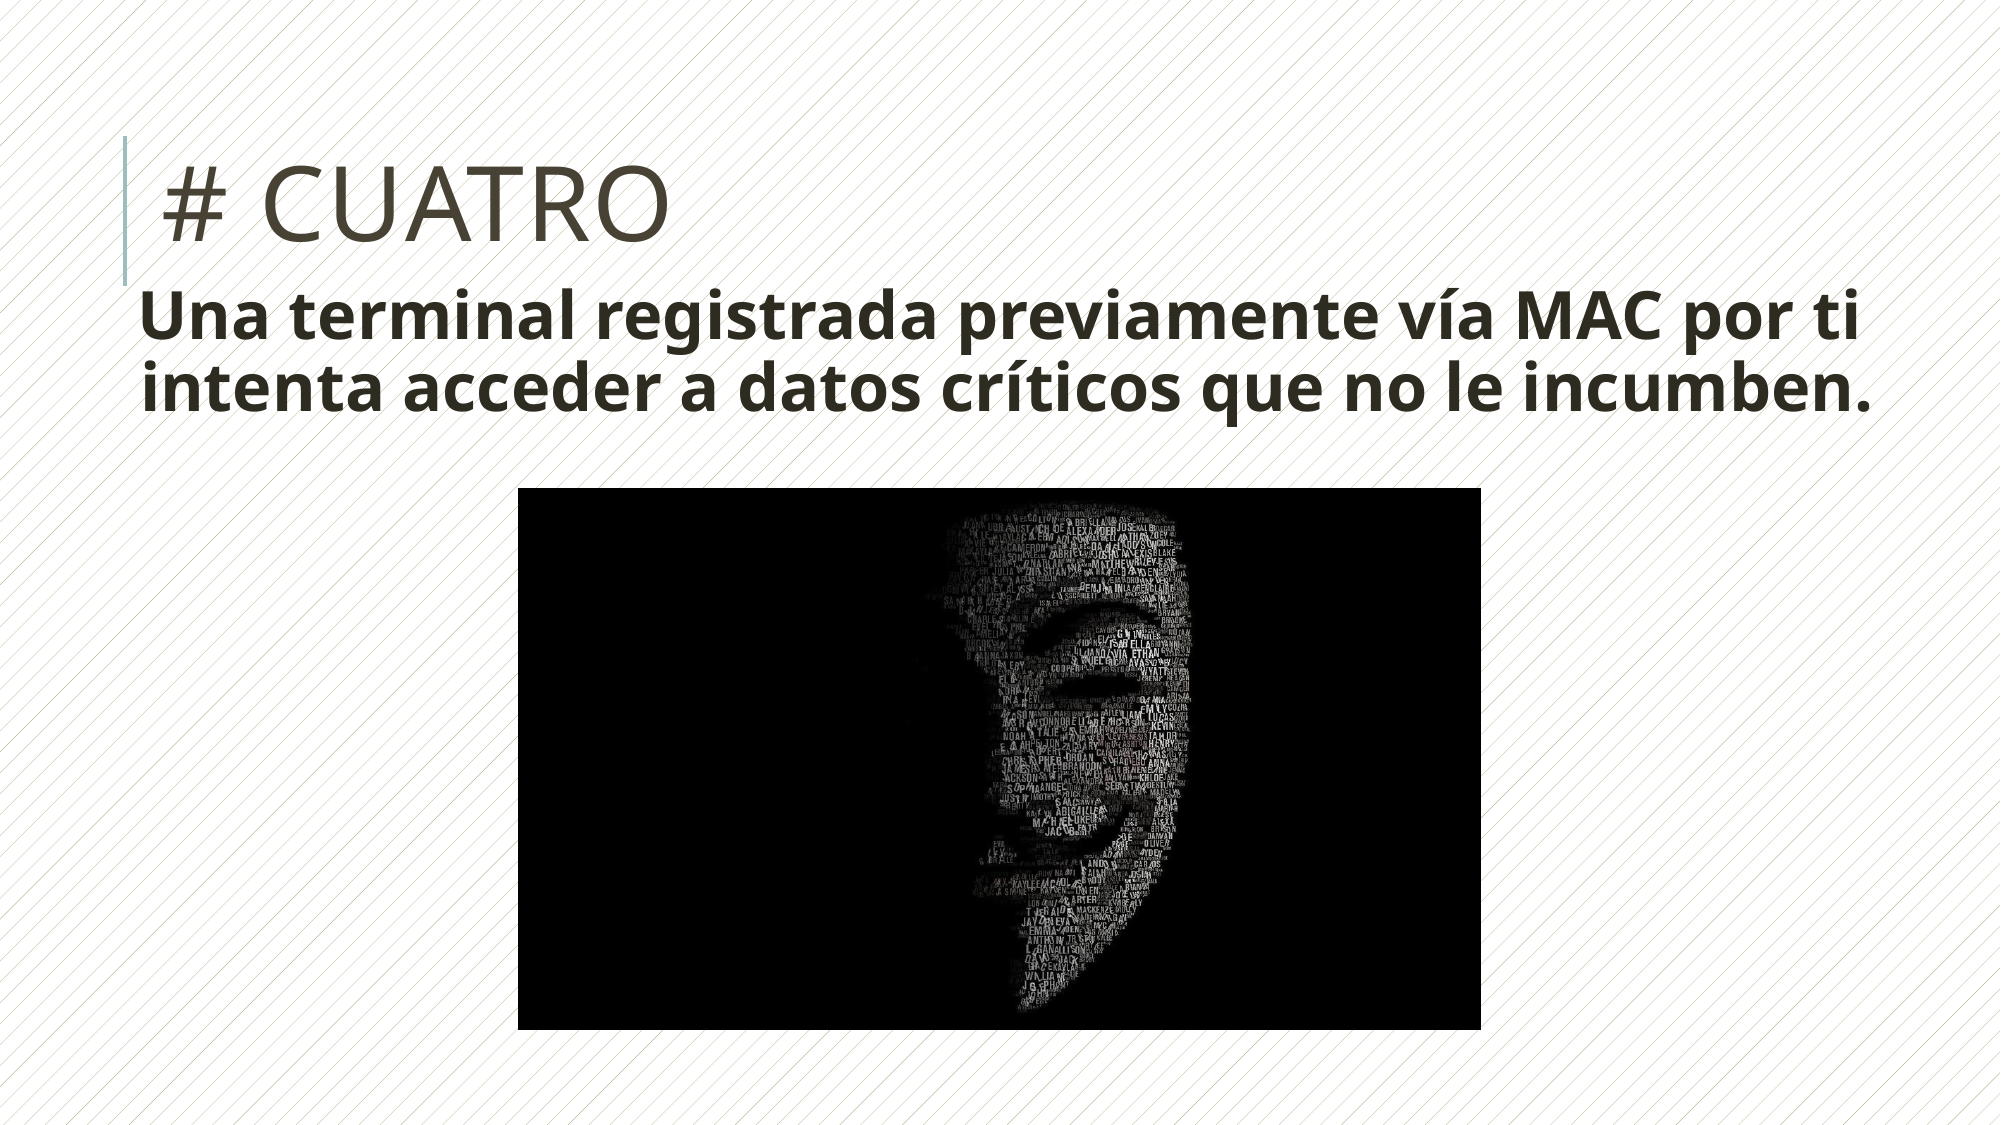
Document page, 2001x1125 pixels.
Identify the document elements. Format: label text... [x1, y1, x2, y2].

picture [518, 488, 1482, 1030]
list Una terminal registrada previamente vía MAC por ti intenta acceder a datos críticos que no le incumben. [99, 262, 1900, 1078]
title # CUATRO [141, 94, 1942, 282]
